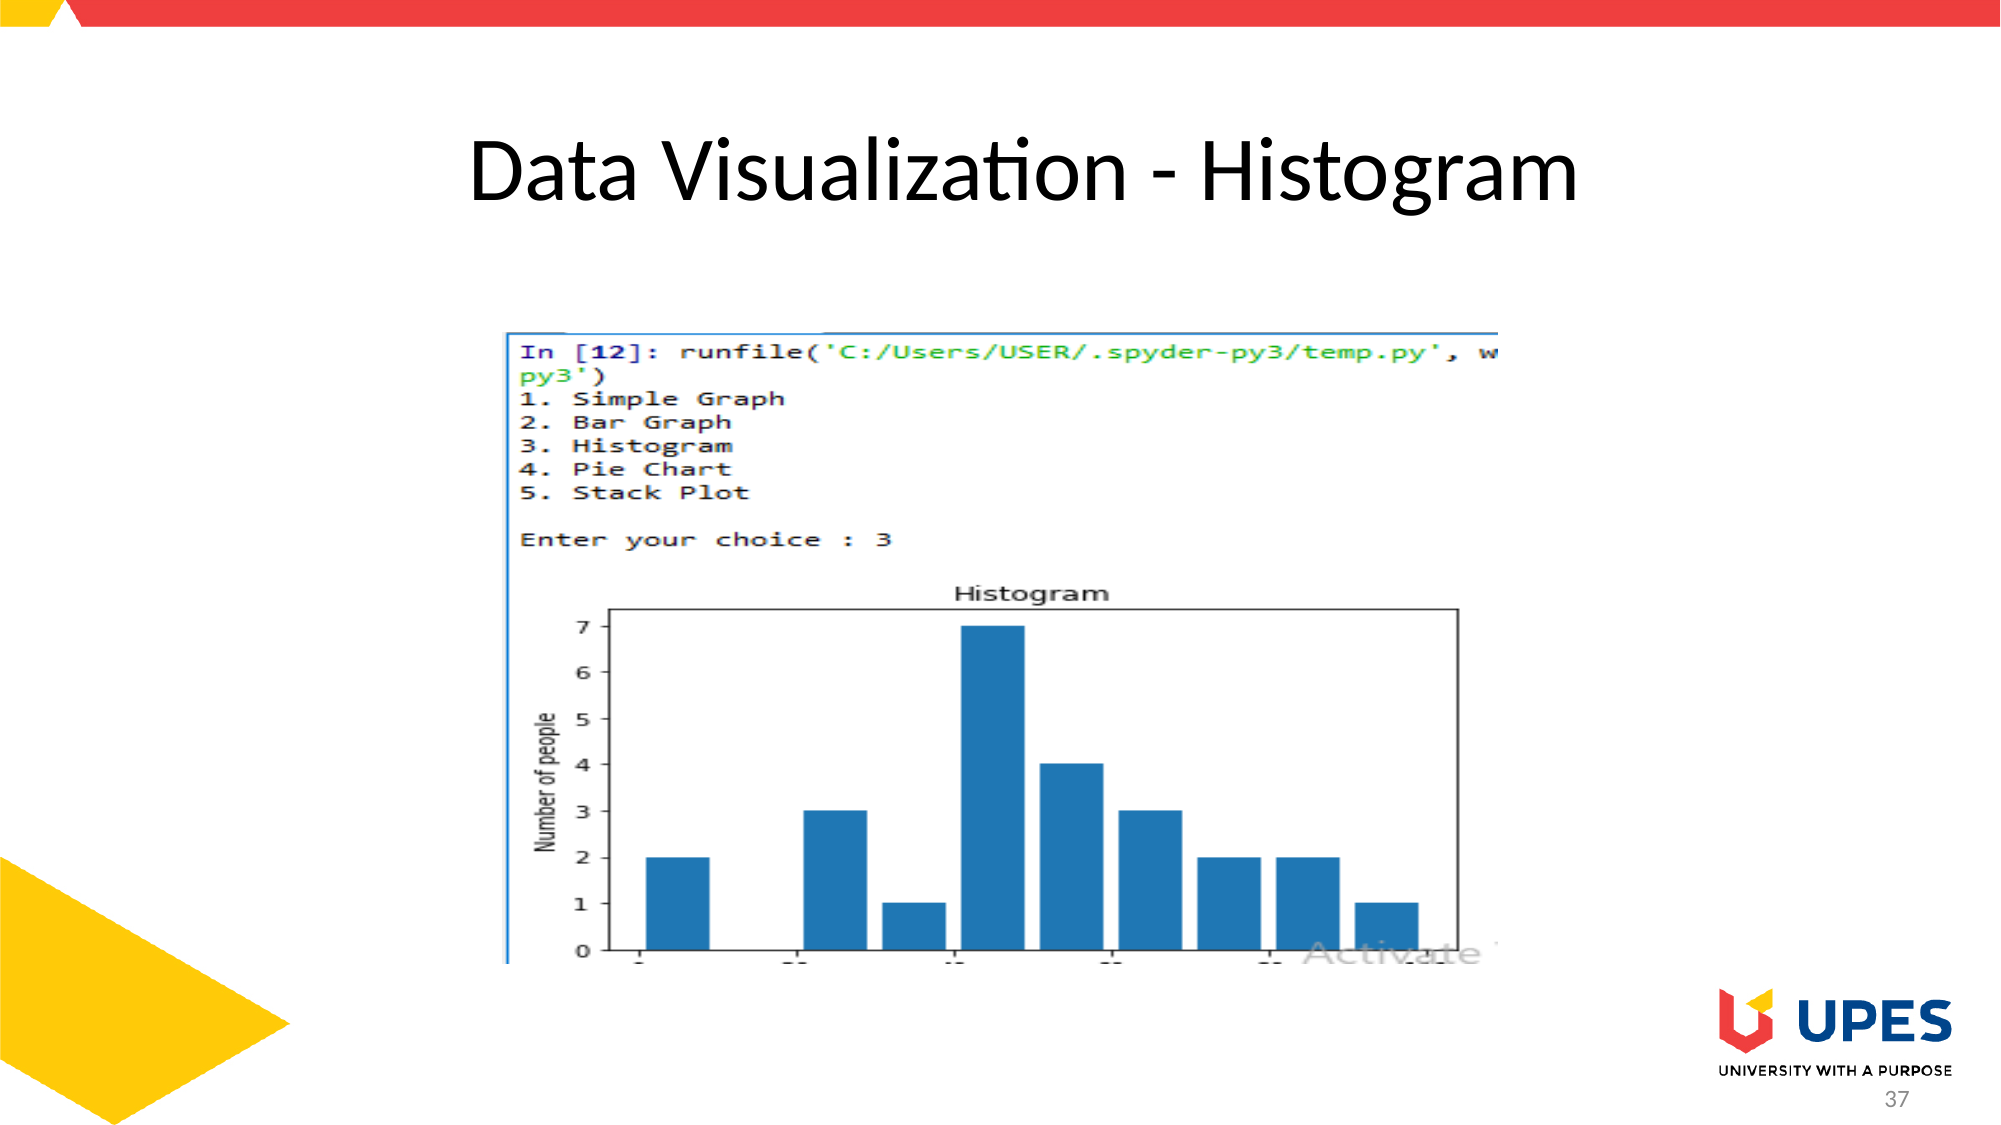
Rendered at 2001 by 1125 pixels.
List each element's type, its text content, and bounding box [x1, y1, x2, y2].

picture [0, 0, 2001, 1125]
title Data Visualization - Histogram [125, 70, 1925, 258]
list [502, 332, 1498, 964]
